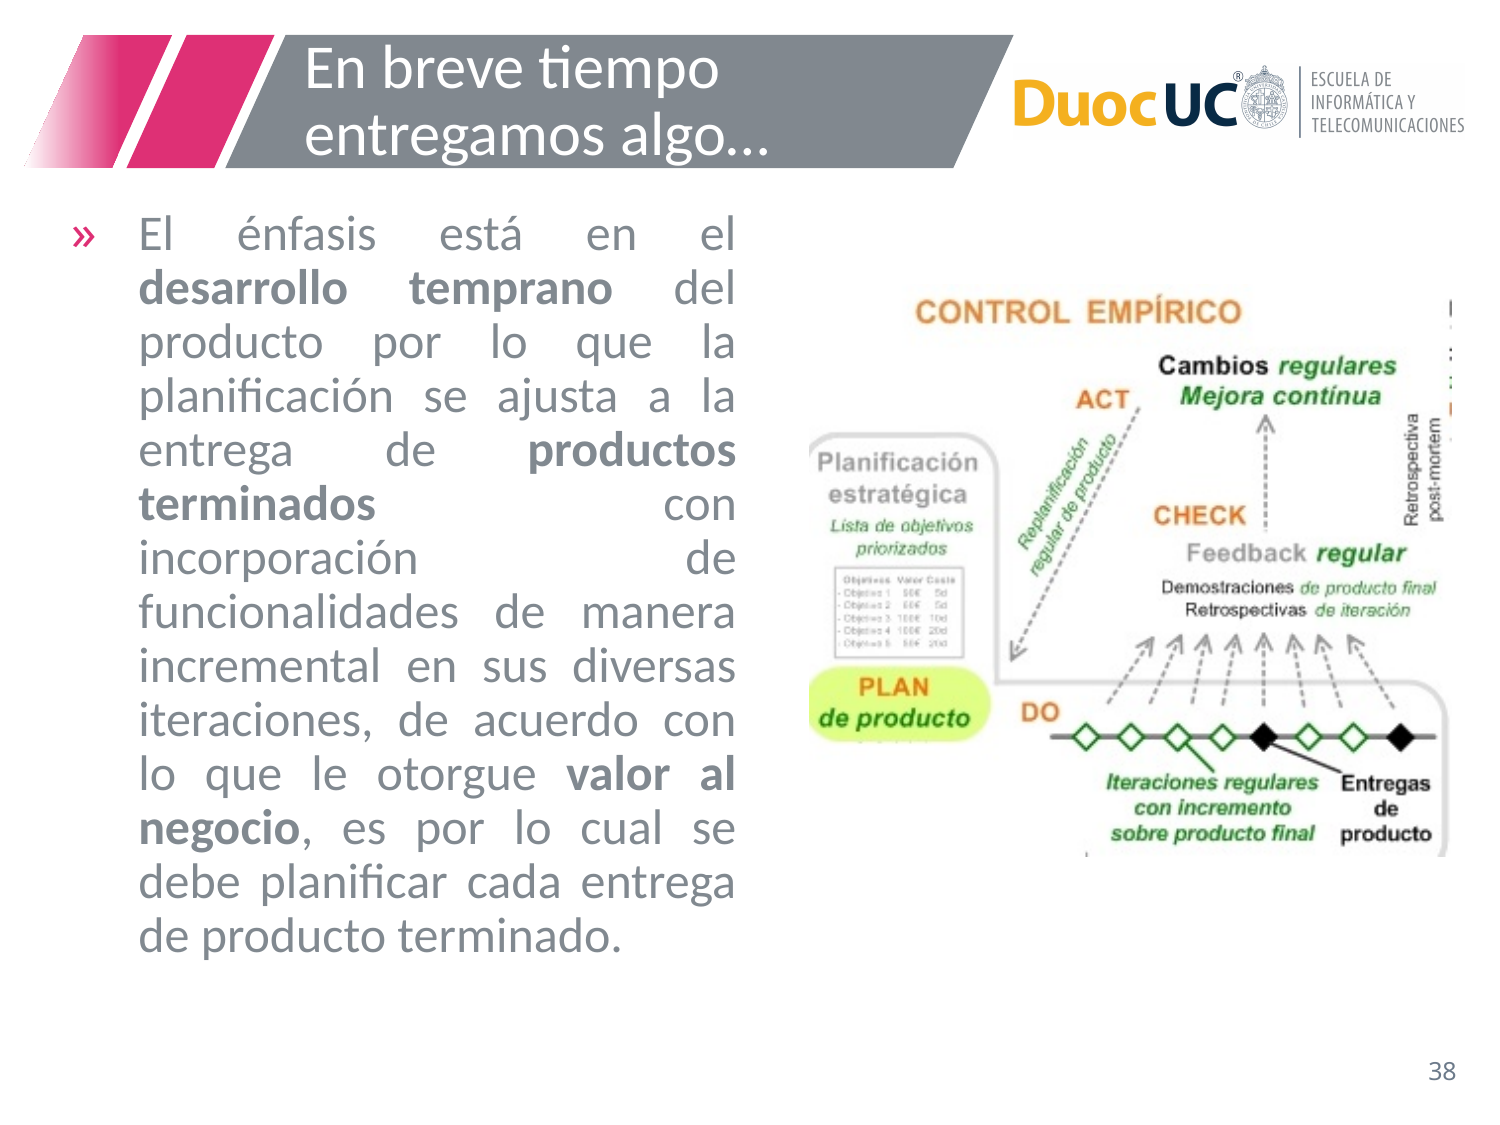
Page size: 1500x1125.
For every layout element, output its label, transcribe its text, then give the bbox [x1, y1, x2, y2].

picture [1013, 63, 1465, 140]
title En breve tiempo entregamos algo… [289, 34, 993, 169]
list El énfasis está en el desarrollo temprano del producto por lo que la planificación se ajusta a la entrega de productos terminados con incorporación de funcionalidades de manera incremental en sus diversas iteraciones, de acuerdo con lo que le otorgue valor al negocio, es por lo cual se debe planificar cada entrega de producto terminado. [48, 199, 752, 1043]
picture [808, 284, 1452, 857]
